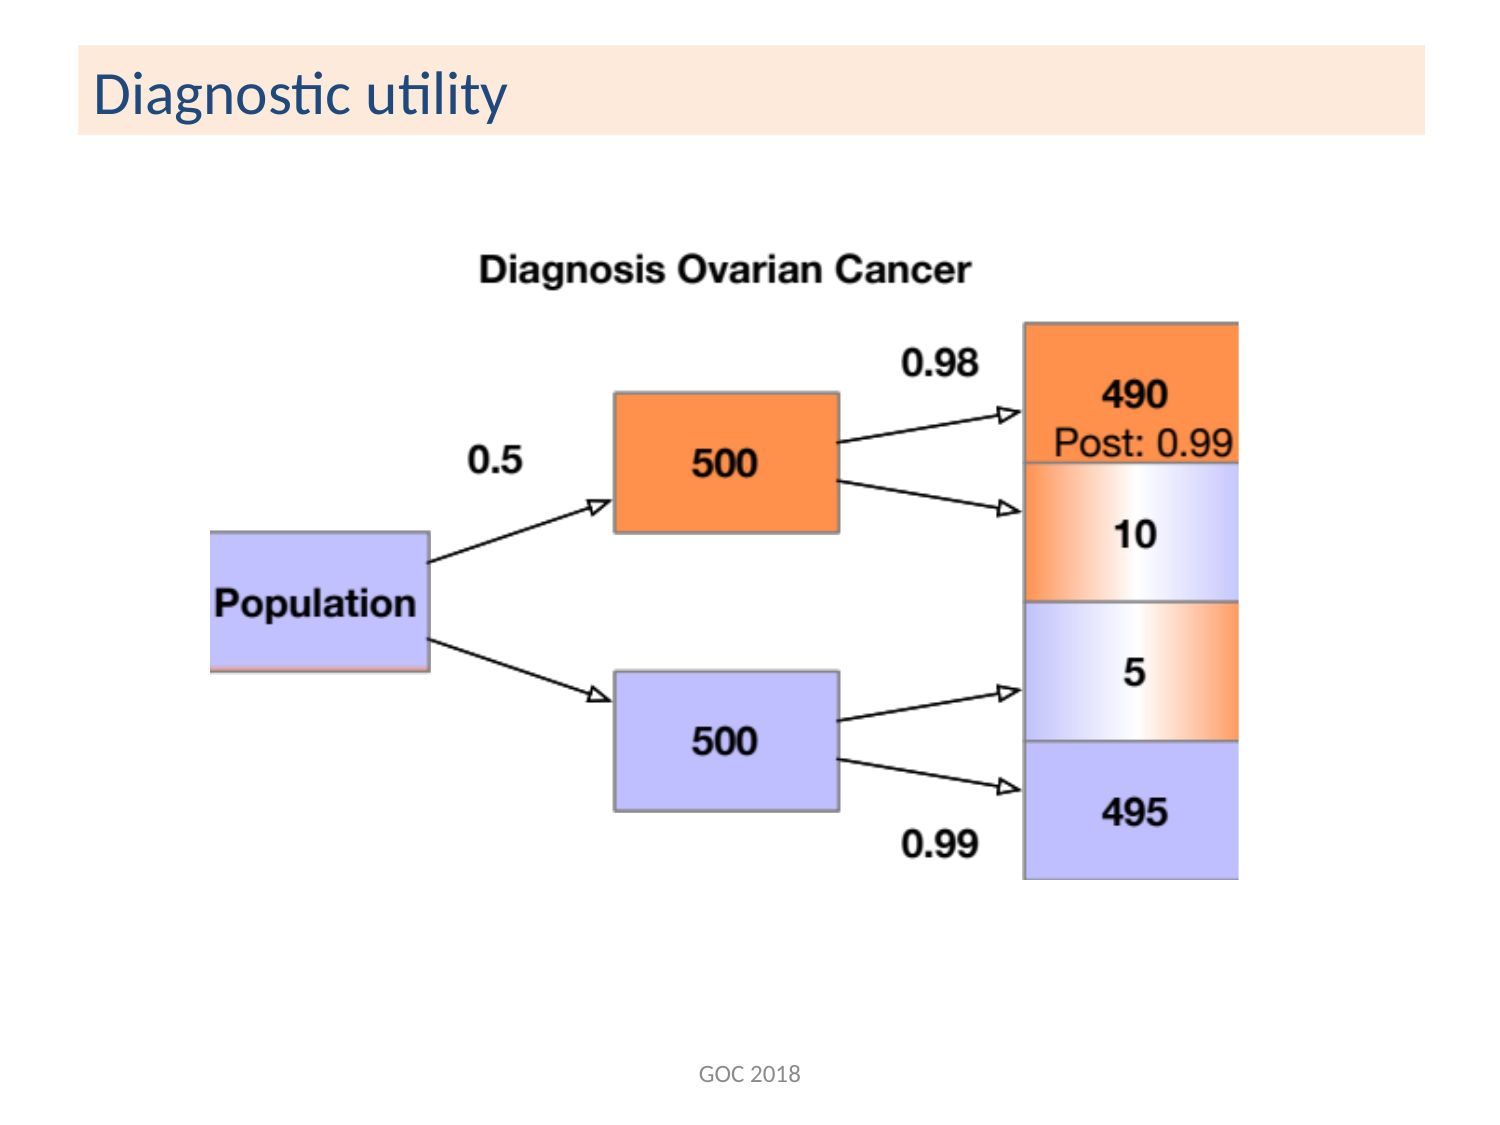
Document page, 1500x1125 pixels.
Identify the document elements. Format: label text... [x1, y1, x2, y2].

footer GOC 2018 [512, 1042, 988, 1103]
title Diagnostic utility [78, 45, 1425, 135]
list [209, 231, 1239, 880]
